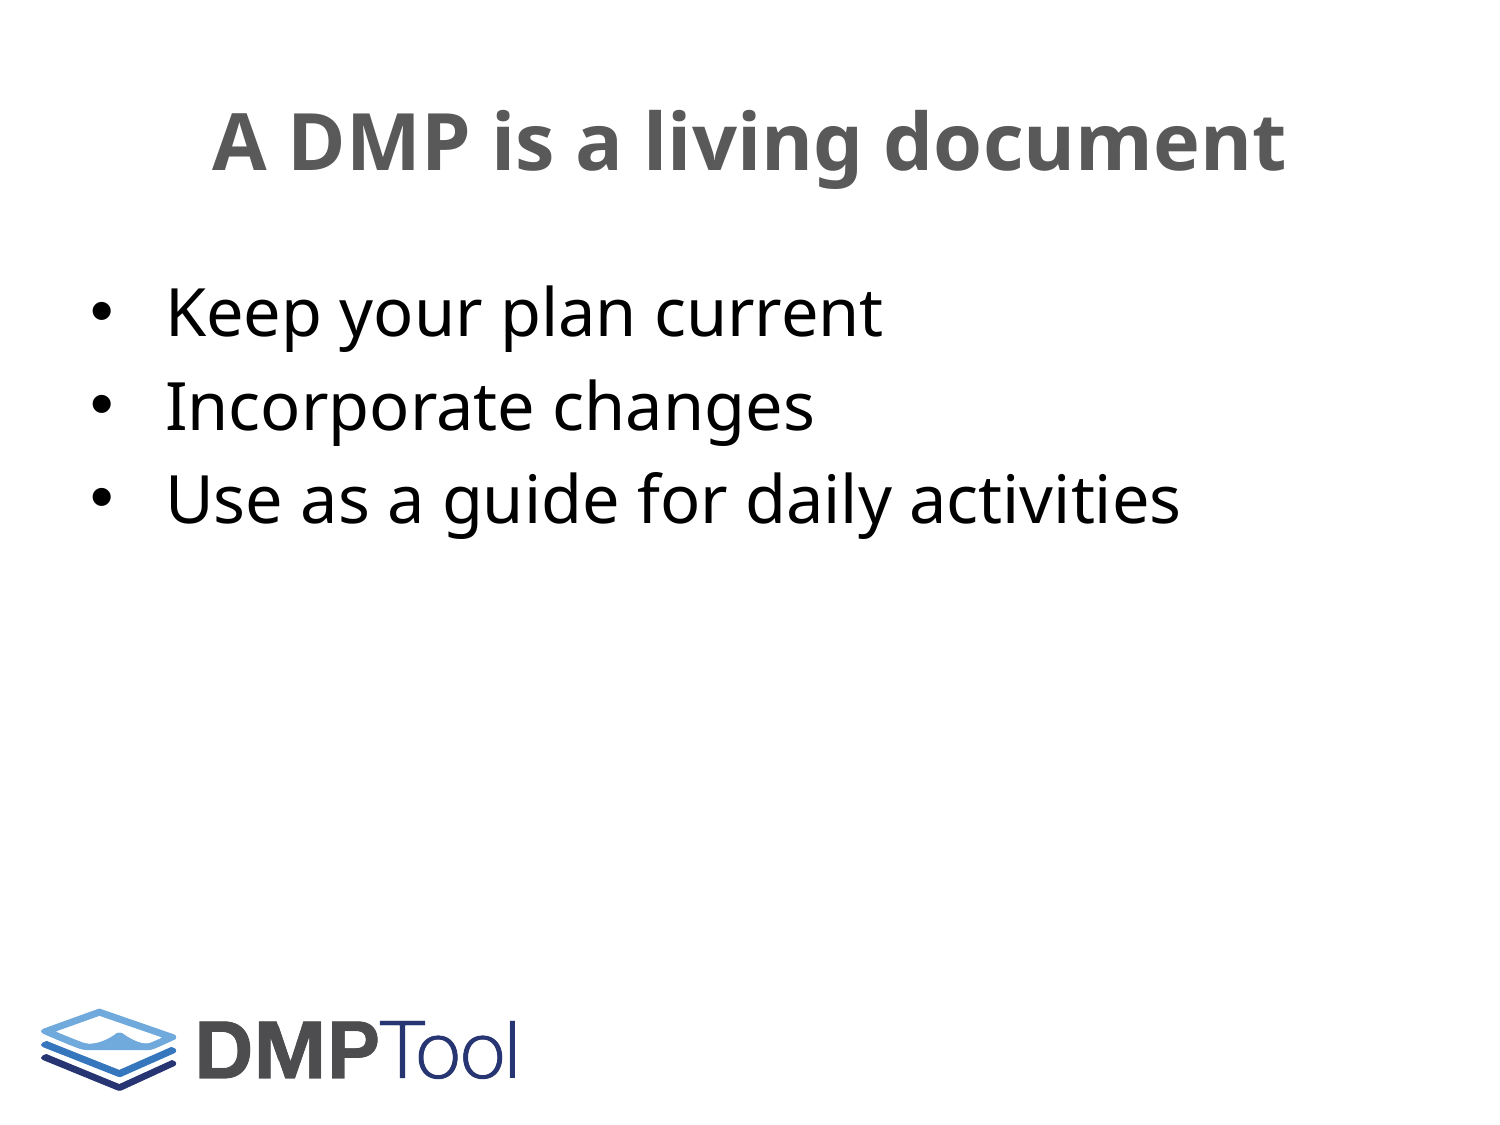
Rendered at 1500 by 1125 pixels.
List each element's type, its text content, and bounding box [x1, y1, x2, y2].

title A DMP is a living document [75, 45, 1425, 233]
picture [41, 1008, 515, 1091]
list Keep your plan current Incorporate changes Use as a guide for daily activities [75, 262, 1425, 1005]
